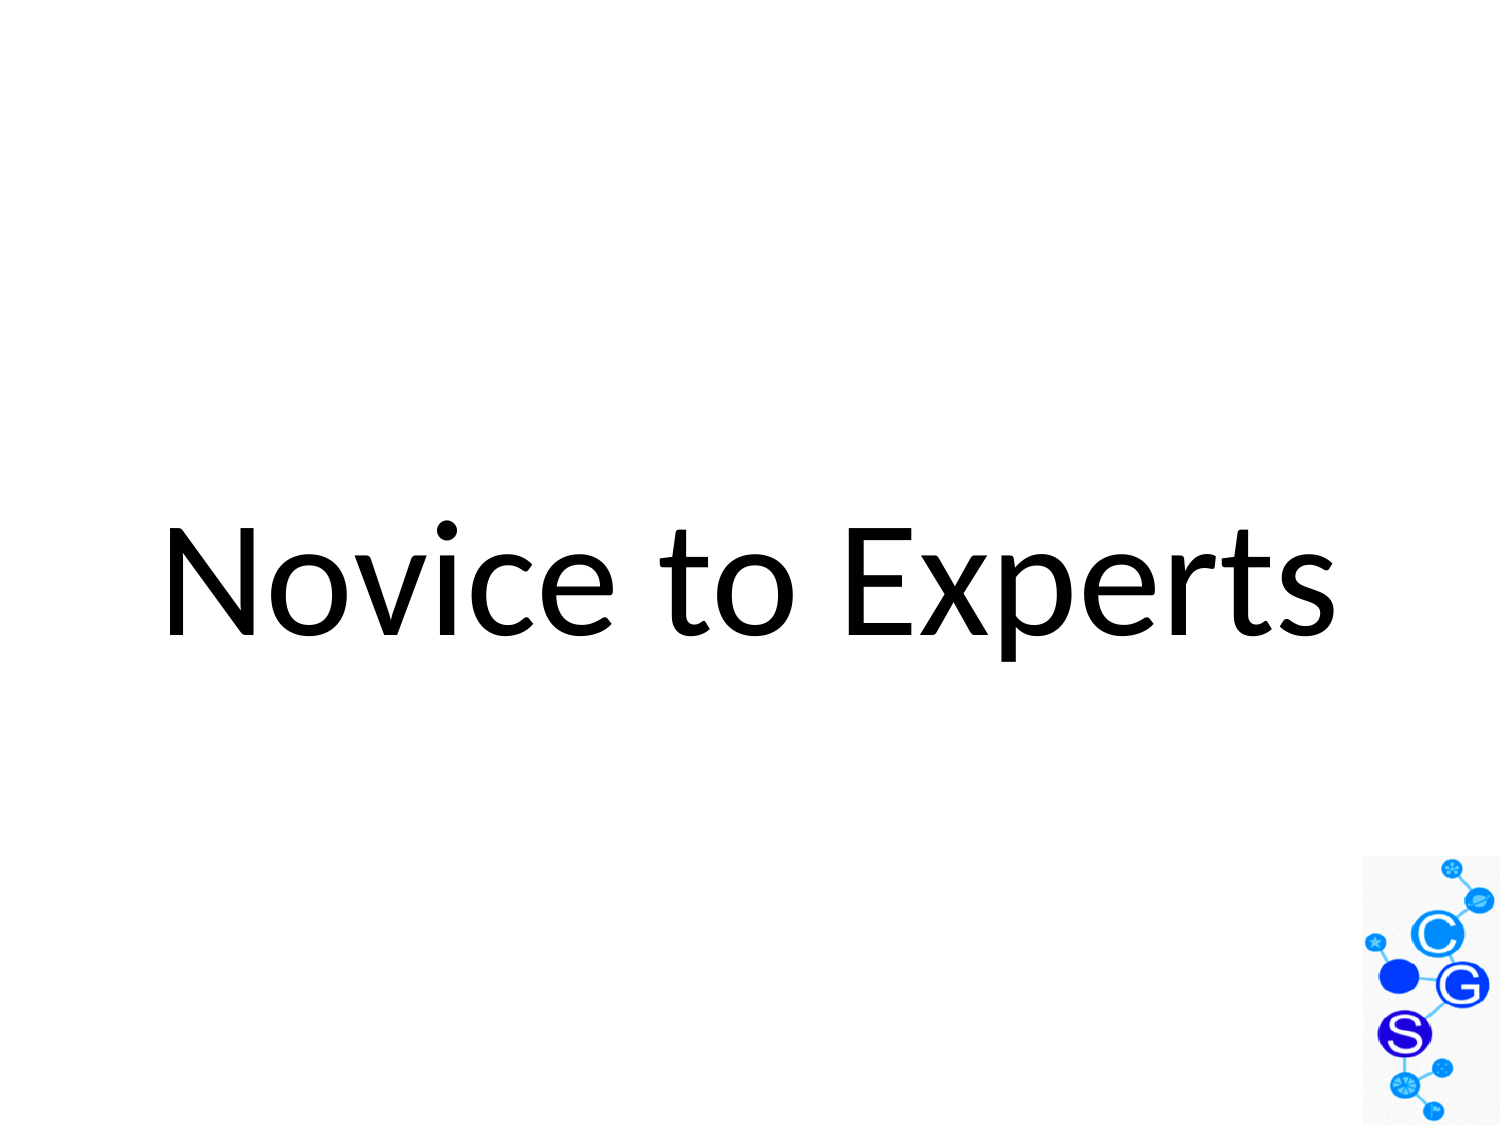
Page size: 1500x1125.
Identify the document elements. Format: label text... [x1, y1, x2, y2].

picture [1362, 856, 1500, 1125]
title Novice to Experts [74, 474, 1426, 663]
